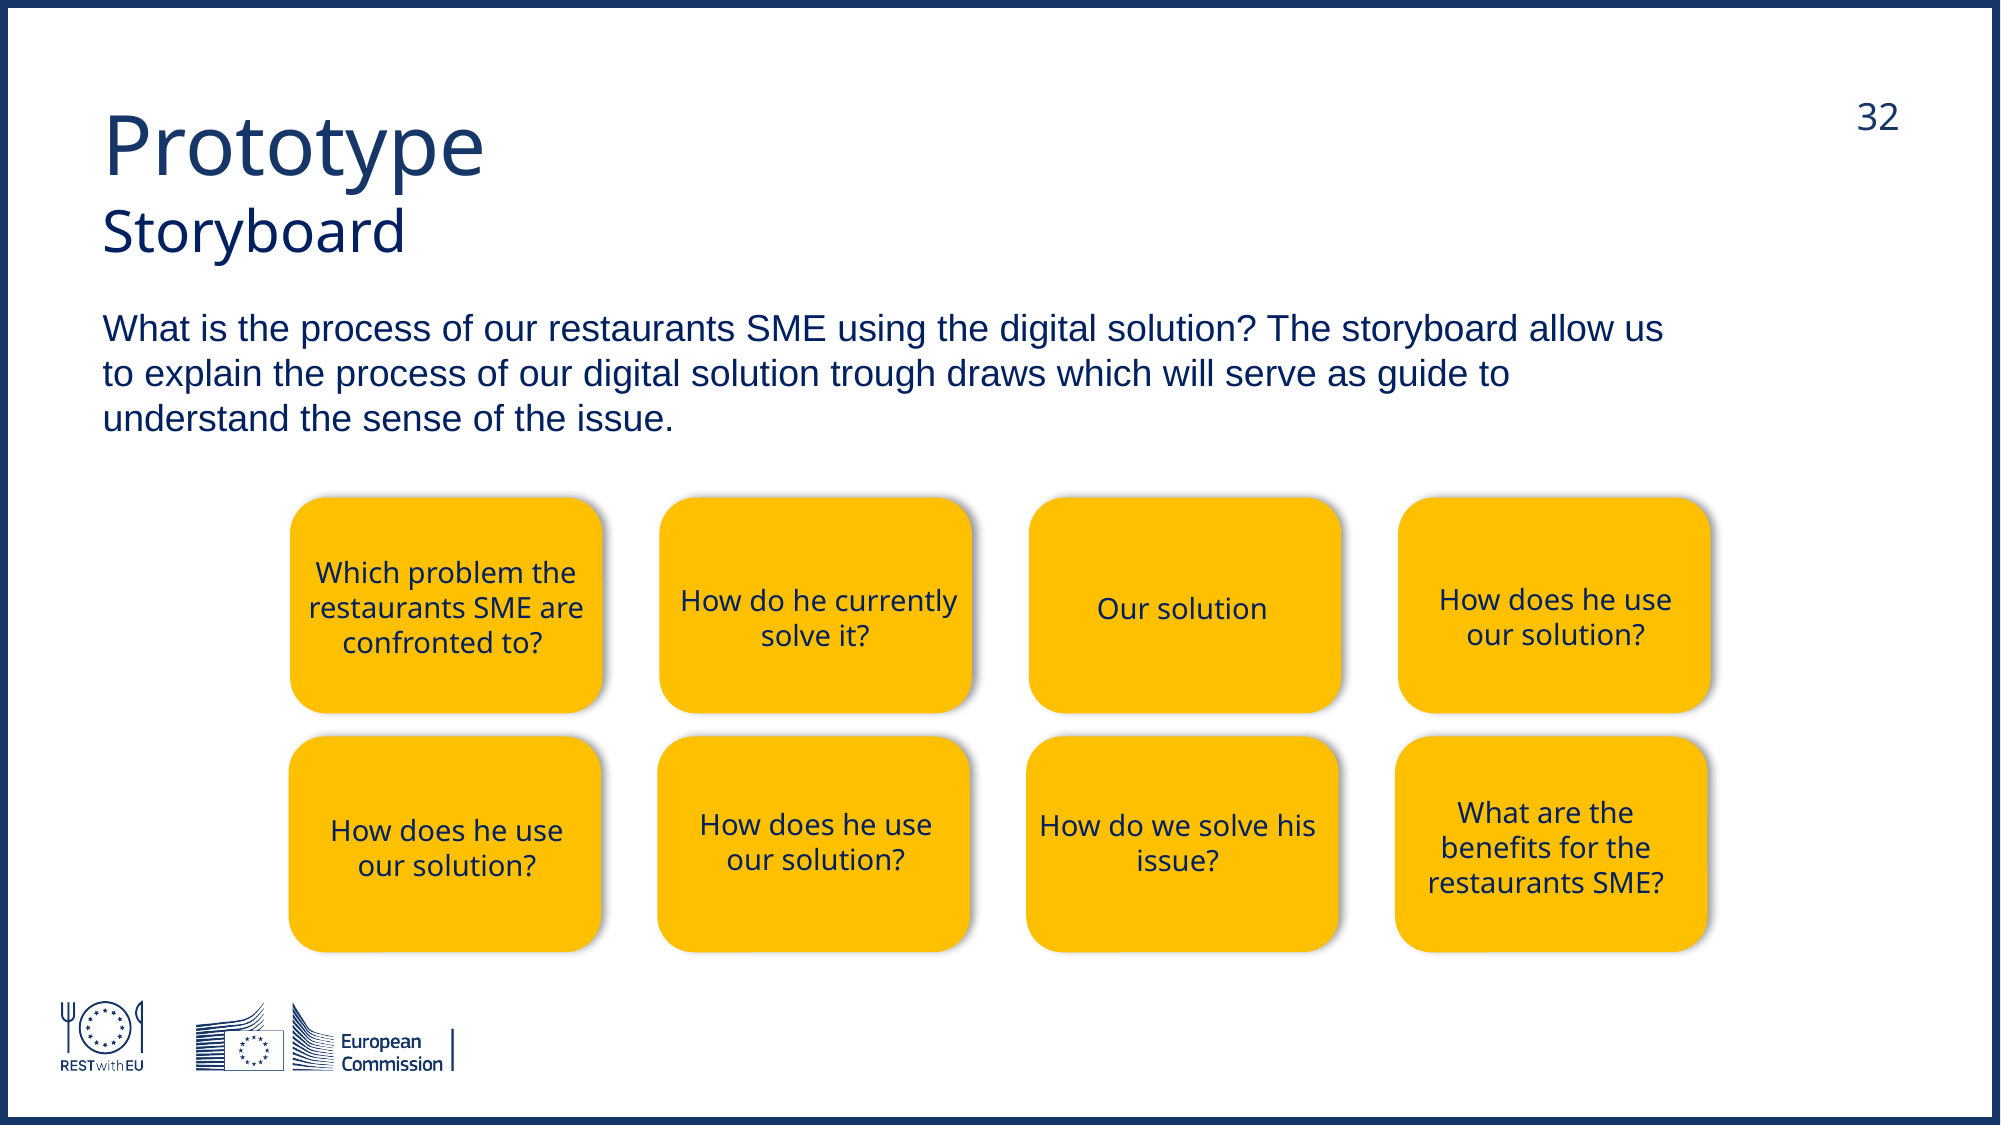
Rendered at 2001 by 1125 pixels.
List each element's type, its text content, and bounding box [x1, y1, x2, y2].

text_box [1397, 496, 1712, 715]
text_box [289, 496, 604, 715]
text_box [656, 735, 971, 954]
text_box [658, 496, 973, 715]
text_box Our solution [1026, 582, 1339, 633]
text_box [1394, 735, 1709, 954]
text_box How do he currently solve it? [662, 574, 976, 660]
text_box How does he use our solution? [290, 805, 604, 890]
text_box [1027, 496, 1343, 715]
picture [196, 1002, 454, 1071]
text_box Which problem the restaurants SME are confronted to? [290, 547, 603, 667]
text_box How does he use our solution? [659, 799, 973, 884]
text_box [1025, 735, 1340, 954]
text_box [287, 735, 603, 954]
text_box How do we solve his issue? [1021, 799, 1334, 885]
text_box Prototype [87, 85, 1268, 186]
text_box What are the benefits for the restaurants SME? [1389, 787, 1703, 907]
picture [61, 1000, 143, 1071]
text_box How does he use our solution? [1399, 573, 1712, 659]
text_box Storyboard What is the process of our restaurants SME using the digital solution? The storyboard allow us to explain the process of our digital solution trough draws which will serve as guide to understand the sense of the issue. [87, 186, 1686, 446]
